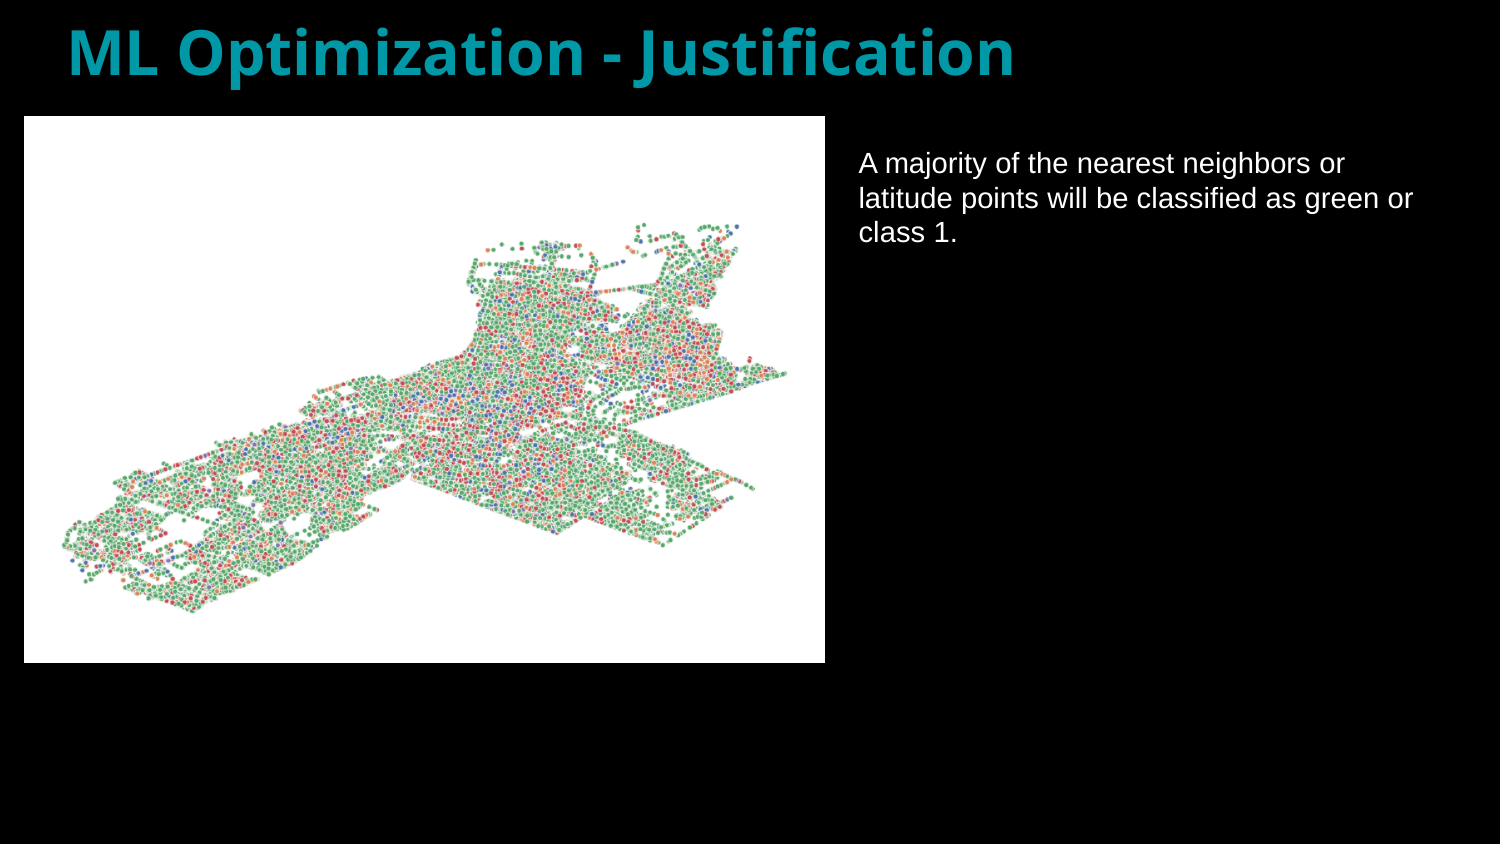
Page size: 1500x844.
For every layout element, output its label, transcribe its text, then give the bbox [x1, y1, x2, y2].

text_box A majority of the nearest neighbors or latitude points will be classified as green or class 1. [843, 128, 1436, 264]
title ML Optimization - Justification [51, 0, 1449, 92]
picture [24, 116, 825, 663]
